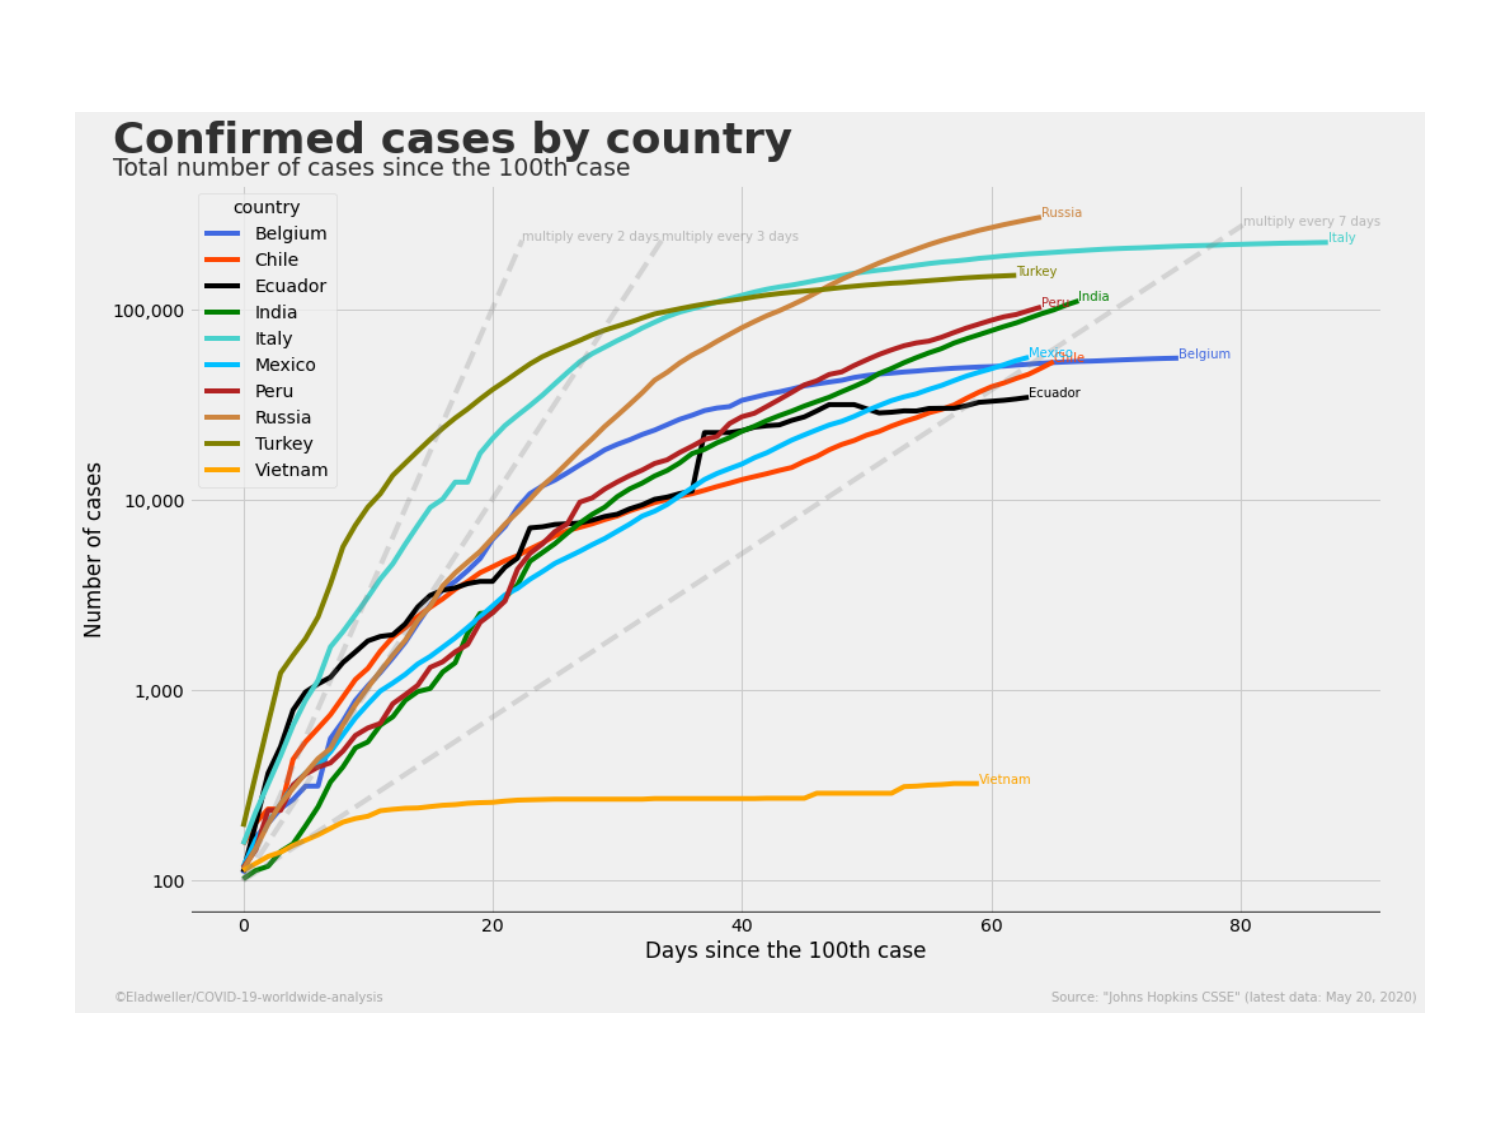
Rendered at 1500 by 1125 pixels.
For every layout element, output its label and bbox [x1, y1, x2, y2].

picture [74, 112, 1426, 1013]
